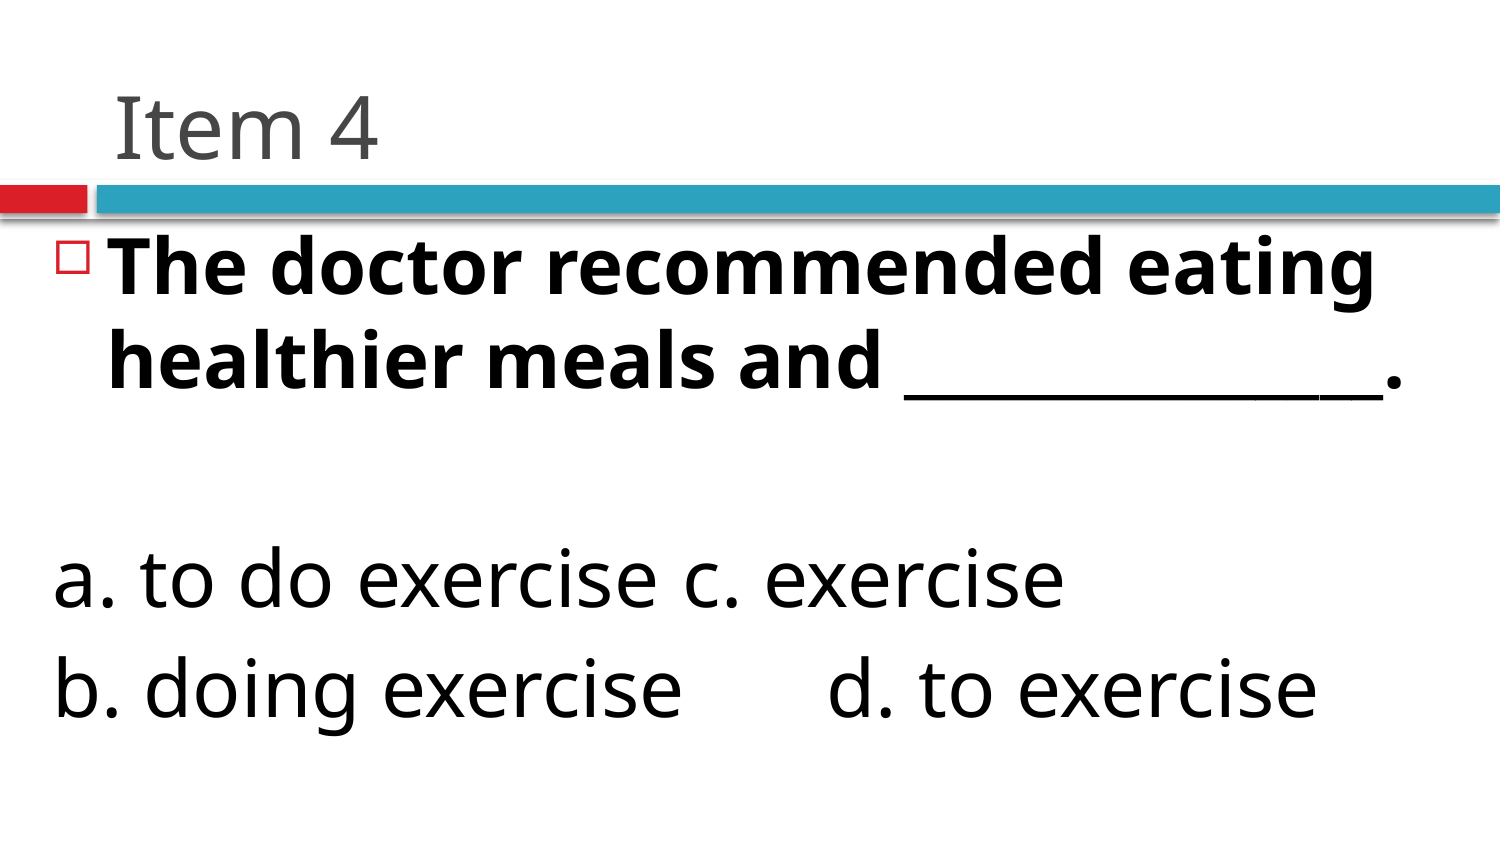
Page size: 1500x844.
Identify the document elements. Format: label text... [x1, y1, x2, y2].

title Item 4 [99, 19, 1438, 185]
list The doctor recommended eating healthier meals and _______________. a. to do exercise c. exercise b. doing exercise d. to exercise [37, 209, 1438, 747]
